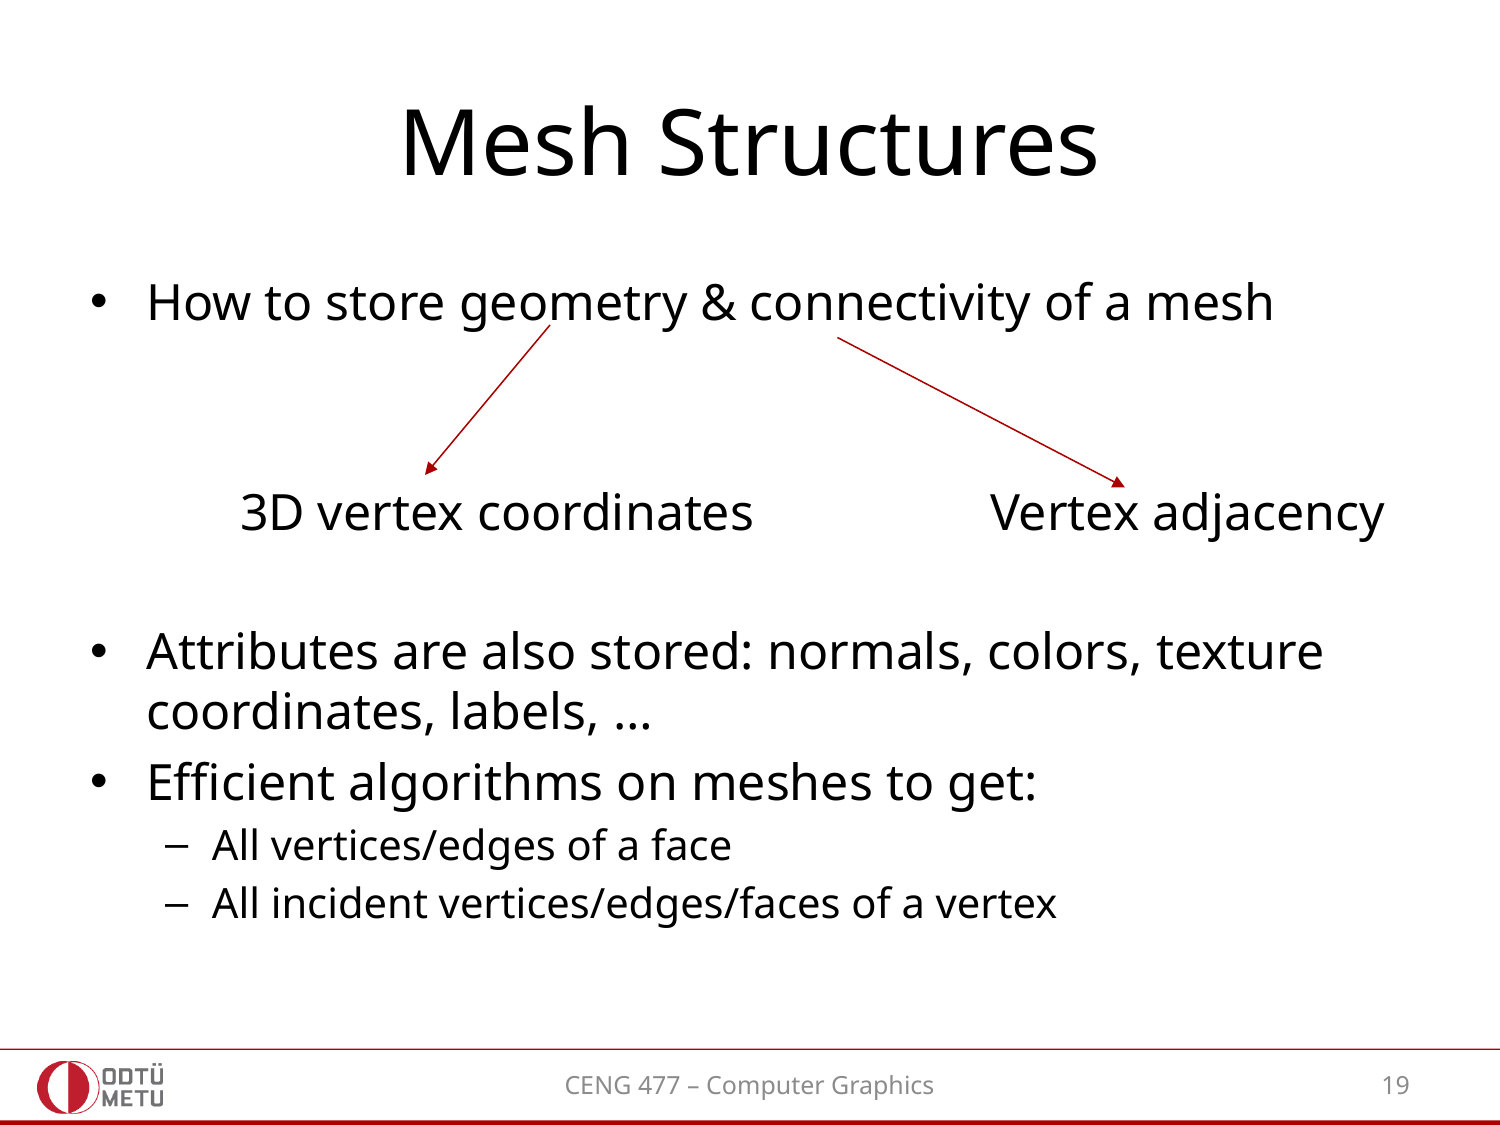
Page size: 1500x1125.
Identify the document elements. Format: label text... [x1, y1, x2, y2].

list How to store geometry & connectivity of a mesh 3D vertex coordinates Vertex adjacency Attributes are also stored: normals, colors, texture coordinates, labels, … Efficient algorithms on meshes to get: All vertices/edges of a face All incident vertices/edges/faces of a vertex [75, 262, 1488, 1005]
footer CENG 477 – Computer Graphics [512, 1056, 988, 1117]
title Mesh Structures [75, 45, 1425, 233]
picture [37, 1061, 163, 1114]
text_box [837, 337, 1126, 488]
slide_number 19 [1074, 1056, 1425, 1117]
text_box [424, 324, 551, 476]
